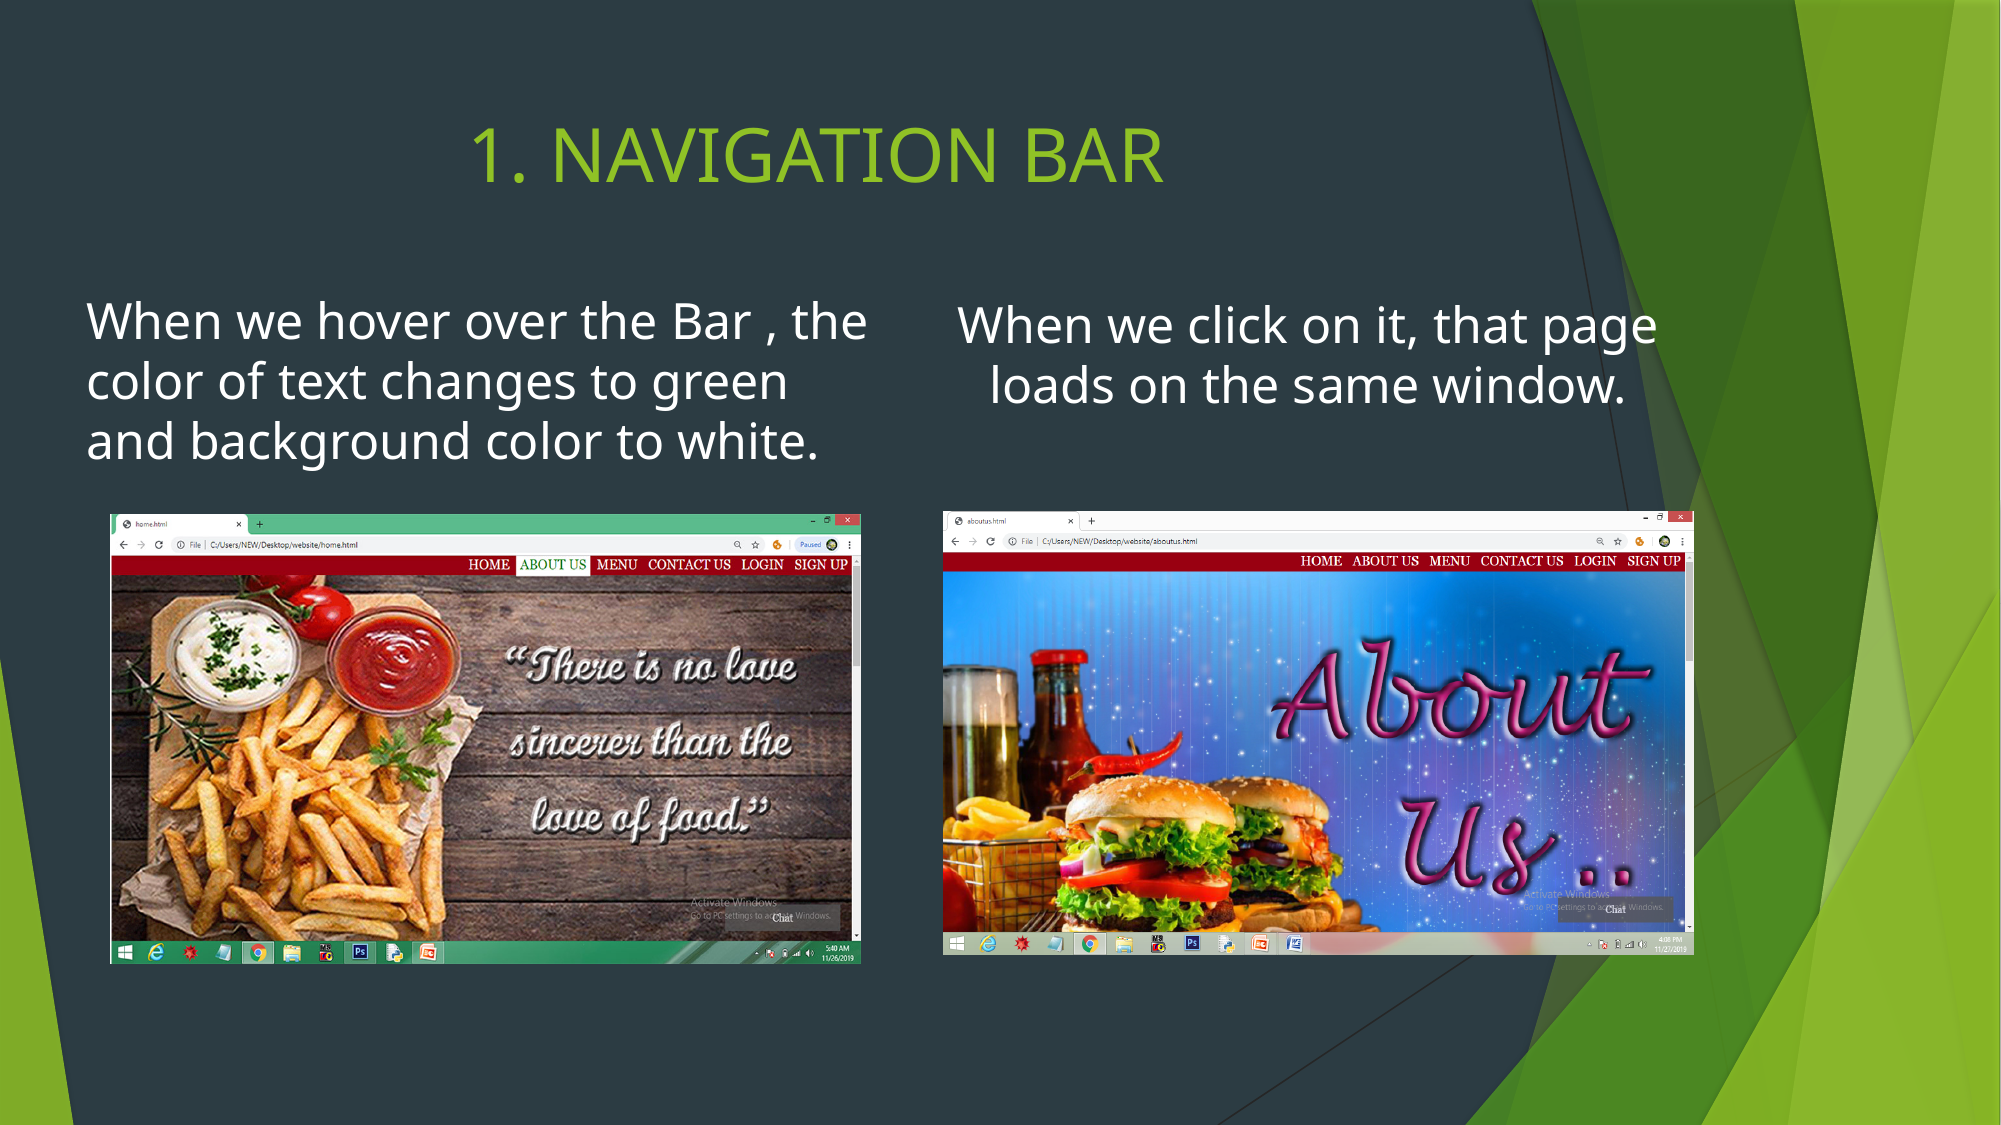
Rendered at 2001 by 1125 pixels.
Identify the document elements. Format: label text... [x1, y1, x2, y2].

list When we click on it, that page loads on the same window. [931, 290, 1686, 502]
list When we hover over the Bar , the color of text changes to green and background color to white. [71, 223, 891, 478]
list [110, 514, 862, 965]
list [943, 511, 1695, 955]
title 1. NAVIGATION BAR [111, 99, 1522, 223]
